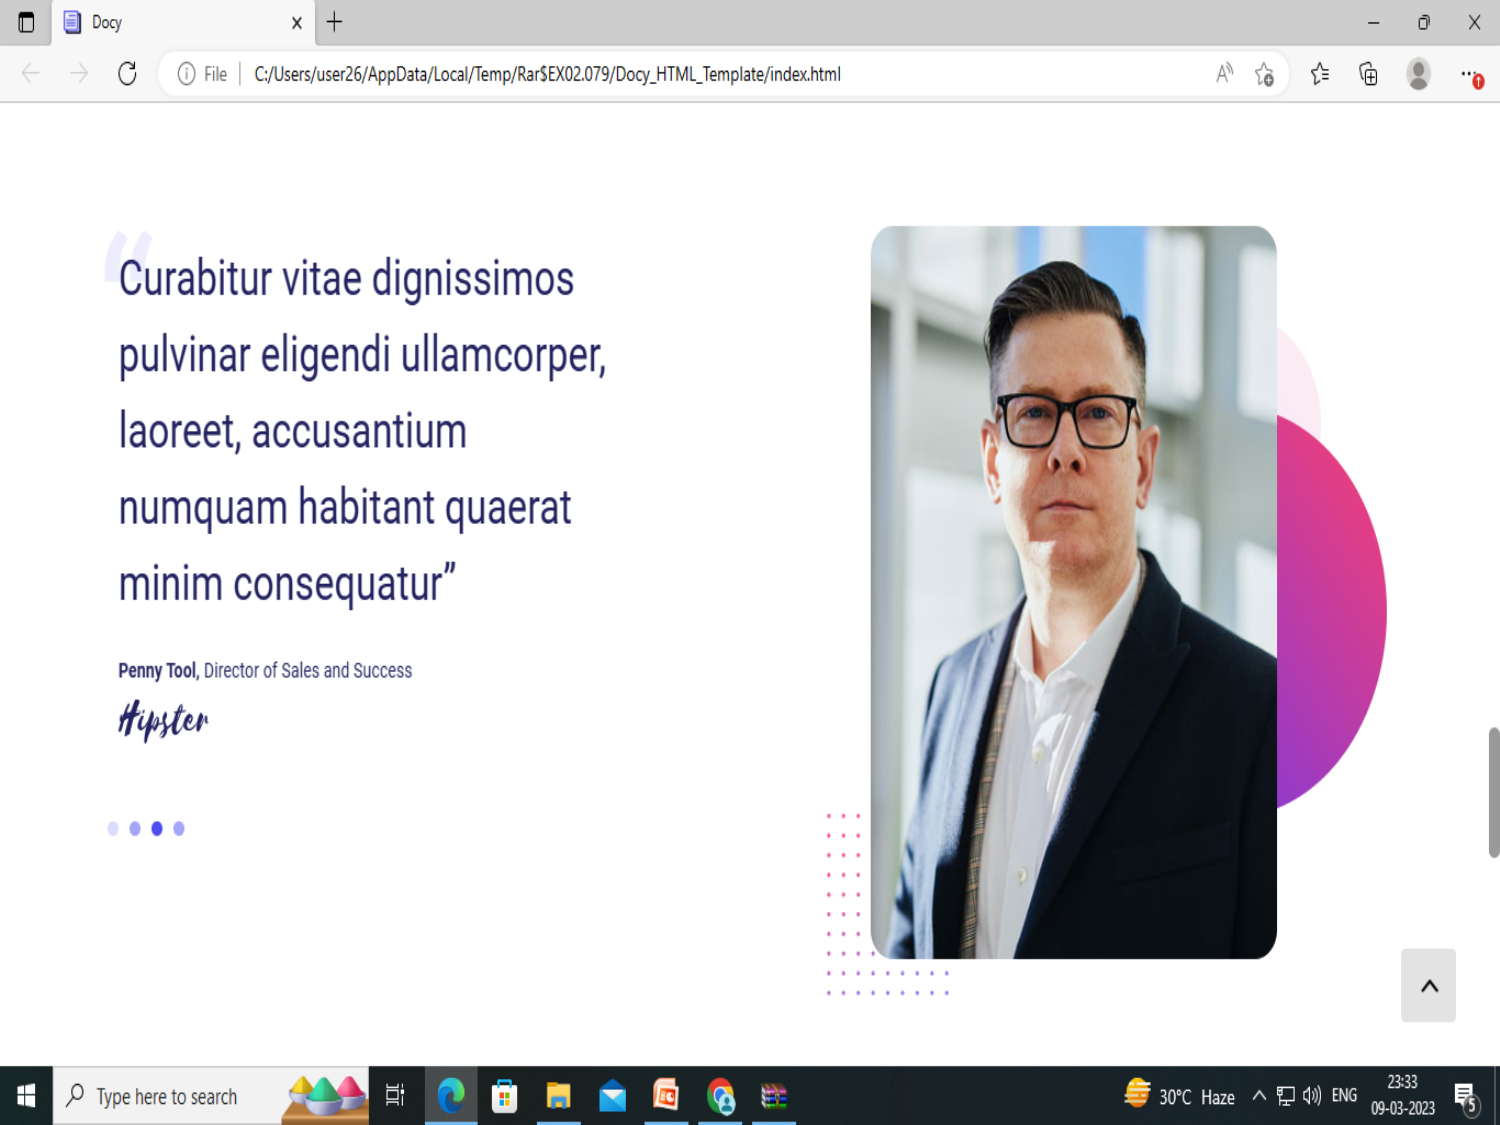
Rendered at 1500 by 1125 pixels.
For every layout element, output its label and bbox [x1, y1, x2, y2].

list [0, 0, 1500, 1125]
